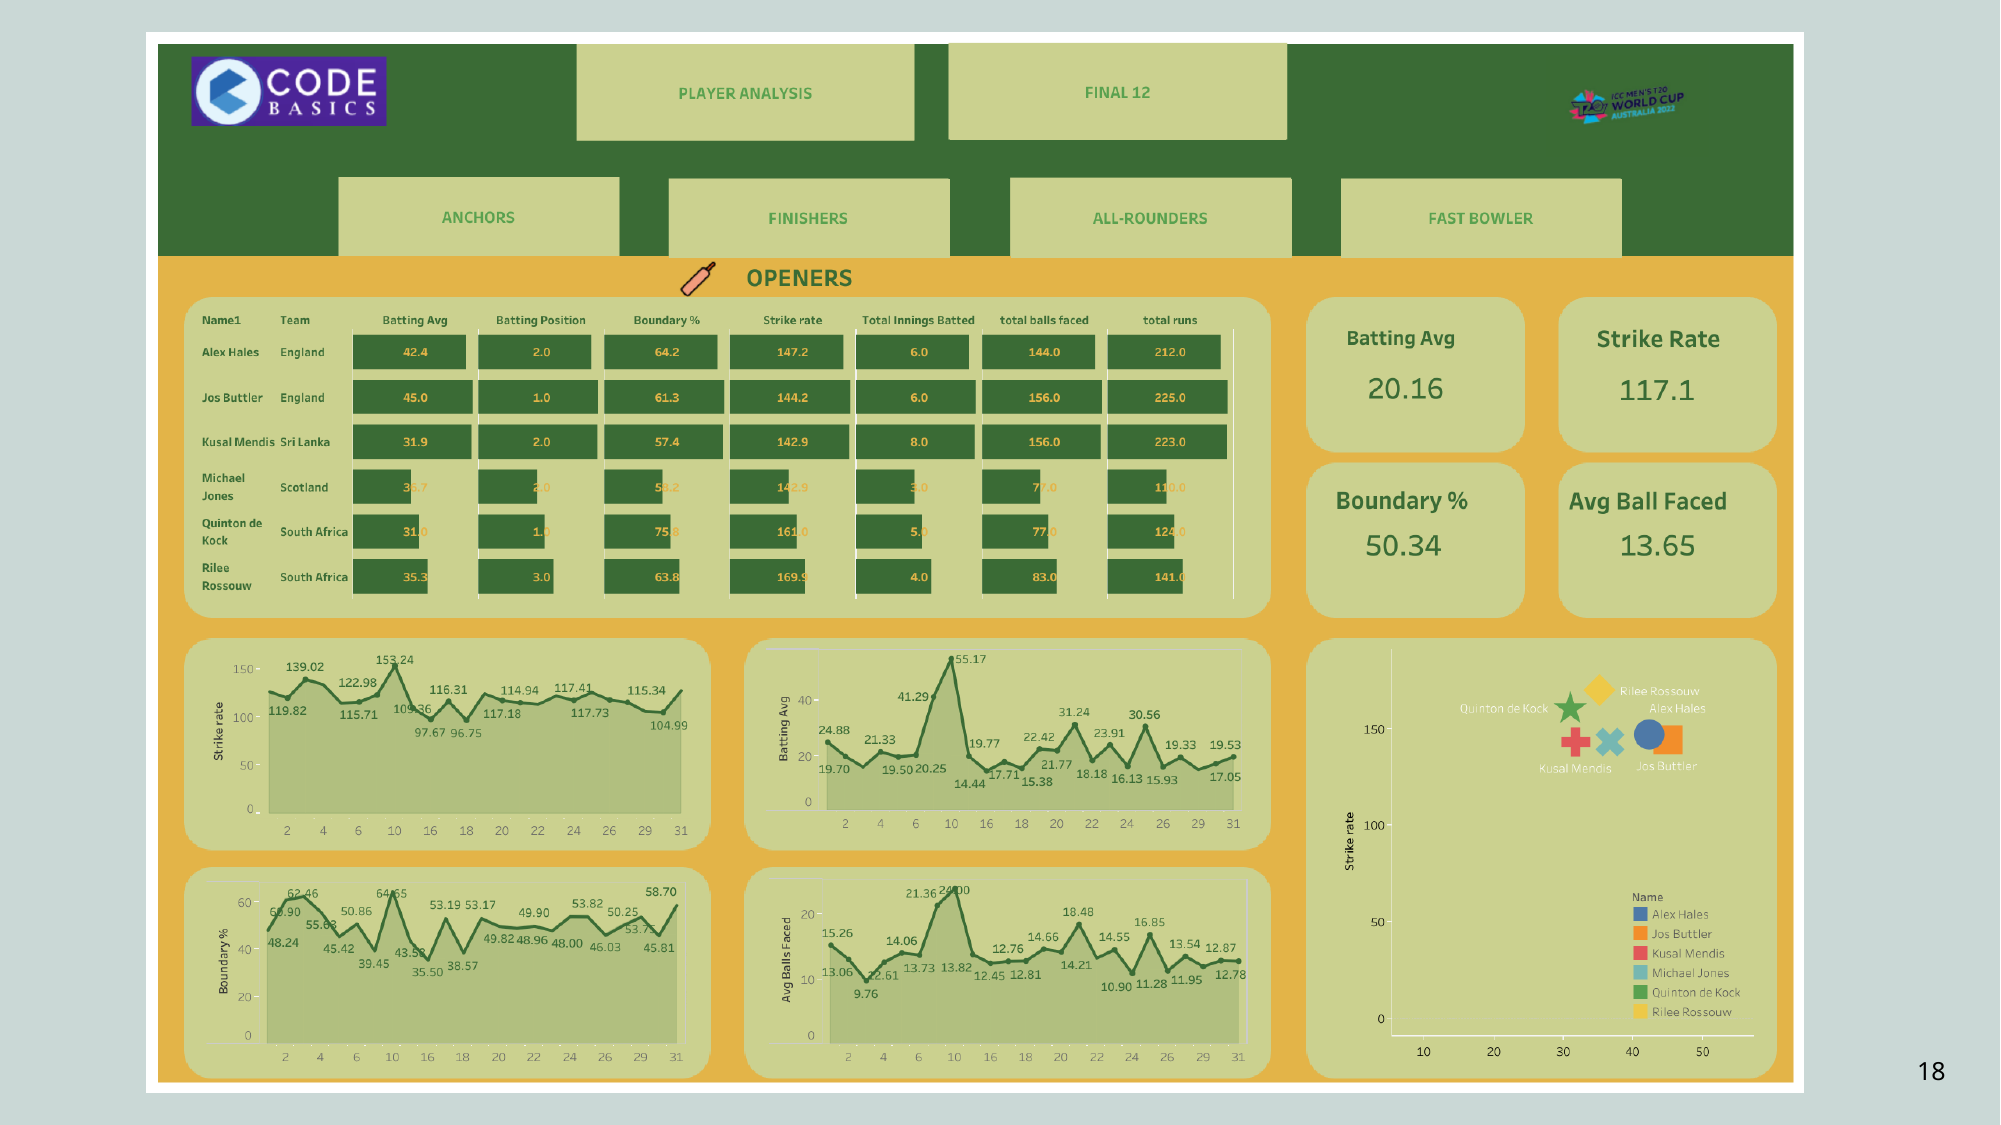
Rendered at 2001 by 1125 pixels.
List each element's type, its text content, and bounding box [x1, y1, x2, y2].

picture [146, 32, 1804, 1093]
slide_number 18 [1510, 1042, 1961, 1103]
